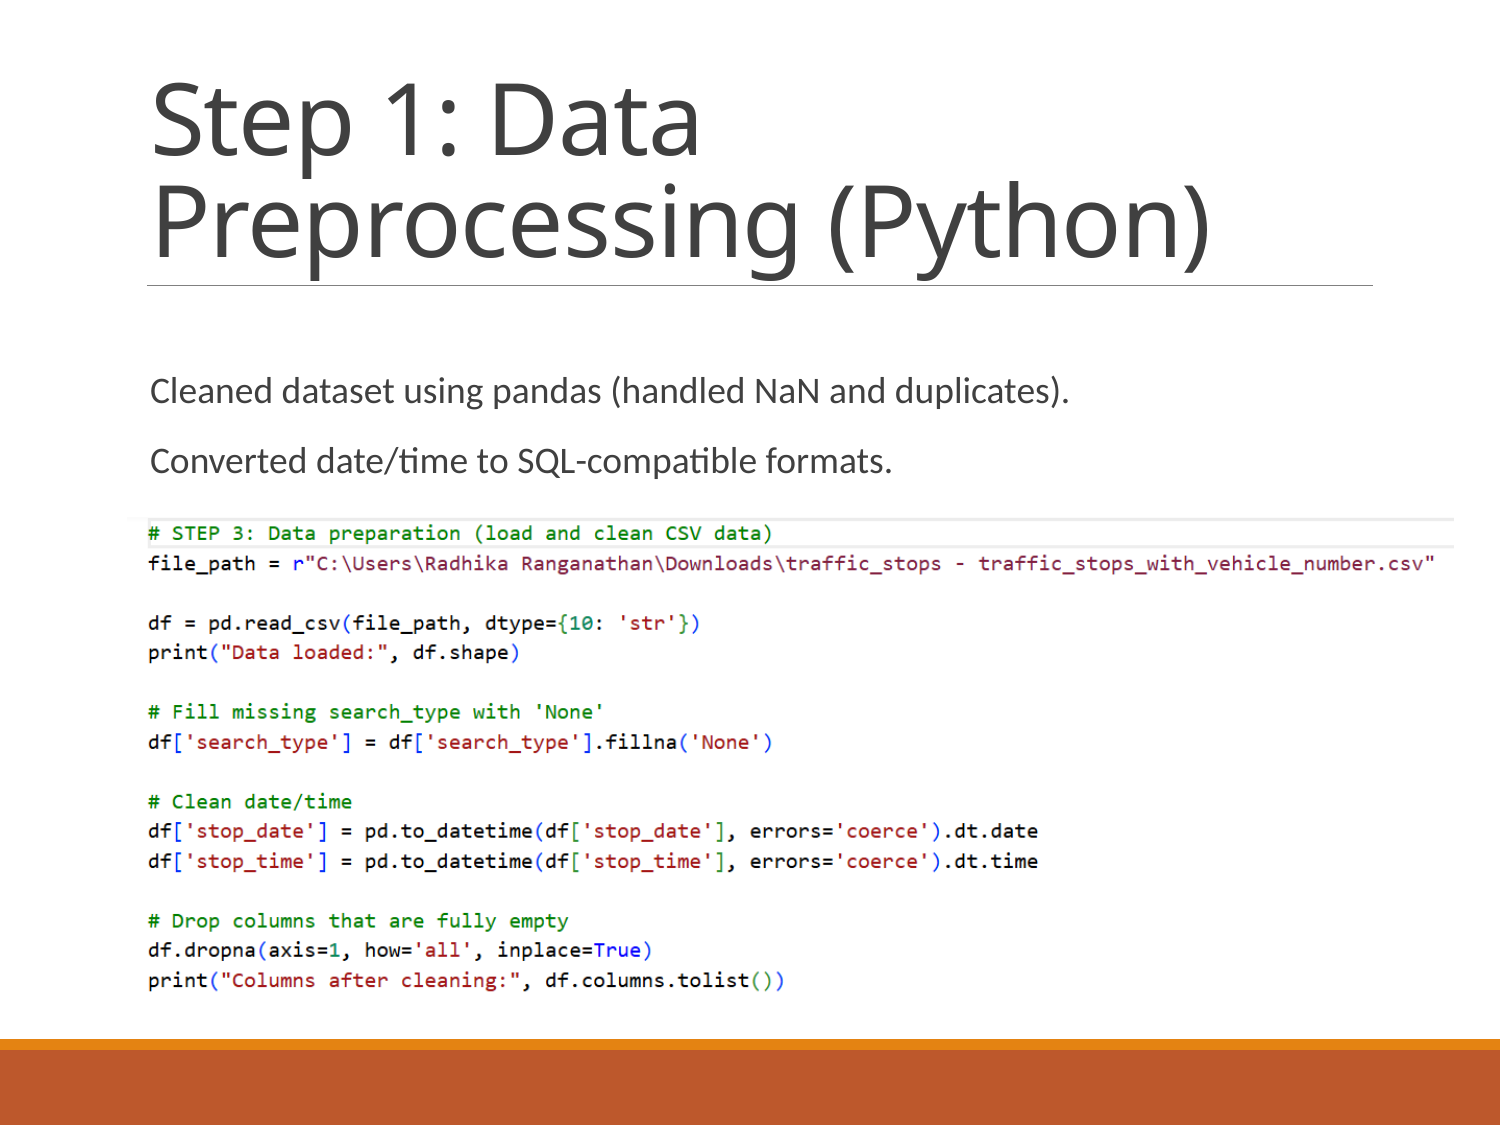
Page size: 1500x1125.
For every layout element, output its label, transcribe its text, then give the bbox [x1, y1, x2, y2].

title Step 1: Data Preprocessing (Python) [135, 47, 1373, 285]
list Cleaned dataset using pandas (handled NaN and duplicates). Converted date/time to SQL-compatible formats. [135, 285, 1373, 514]
picture [126, 517, 1455, 1031]
